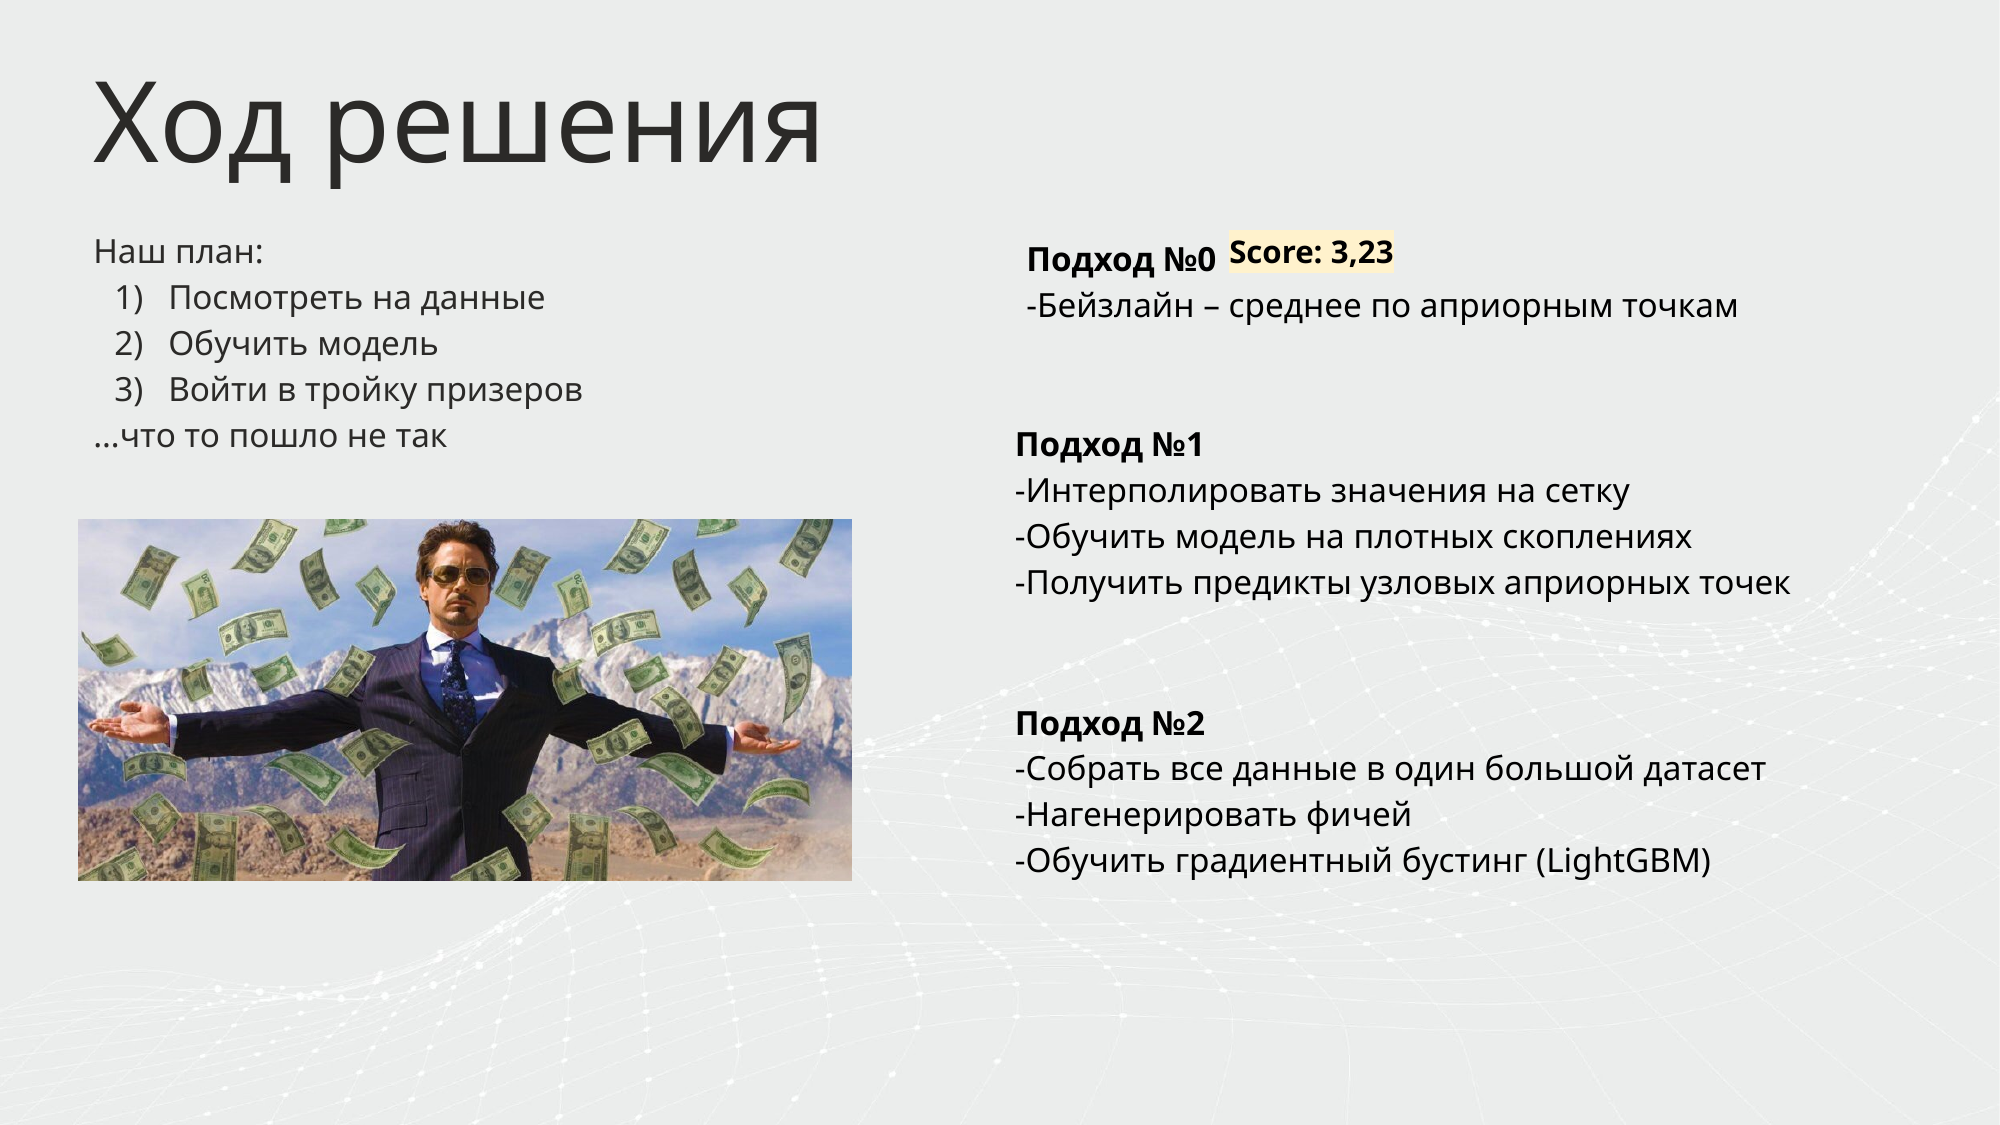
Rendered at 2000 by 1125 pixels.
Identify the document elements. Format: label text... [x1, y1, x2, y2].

picture [0, 0, 2000, 1125]
text_box Подход №0 -Бейзлайн – среднее по априорным точкам [1011, 217, 1862, 339]
text_box Ход решения [78, 42, 1272, 193]
text_box Score: 3,23 [1214, 217, 1421, 285]
text_box Подход №1 -Интерполировать значения на сетку -Обучить модель на плотных скоплениях -Получить предикты узловых априорных точек [999, 402, 1850, 617]
text_box Подход №2 -Собрать все данные в один большой датасет -Нагенерировать фичей -Обучить градиентный бустинг (LightGBM) [999, 680, 1850, 895]
text_box Наш план: Посмотреть на данные Обучить модель Войти в тройку призеров …что то пошло не так [78, 217, 1012, 508]
